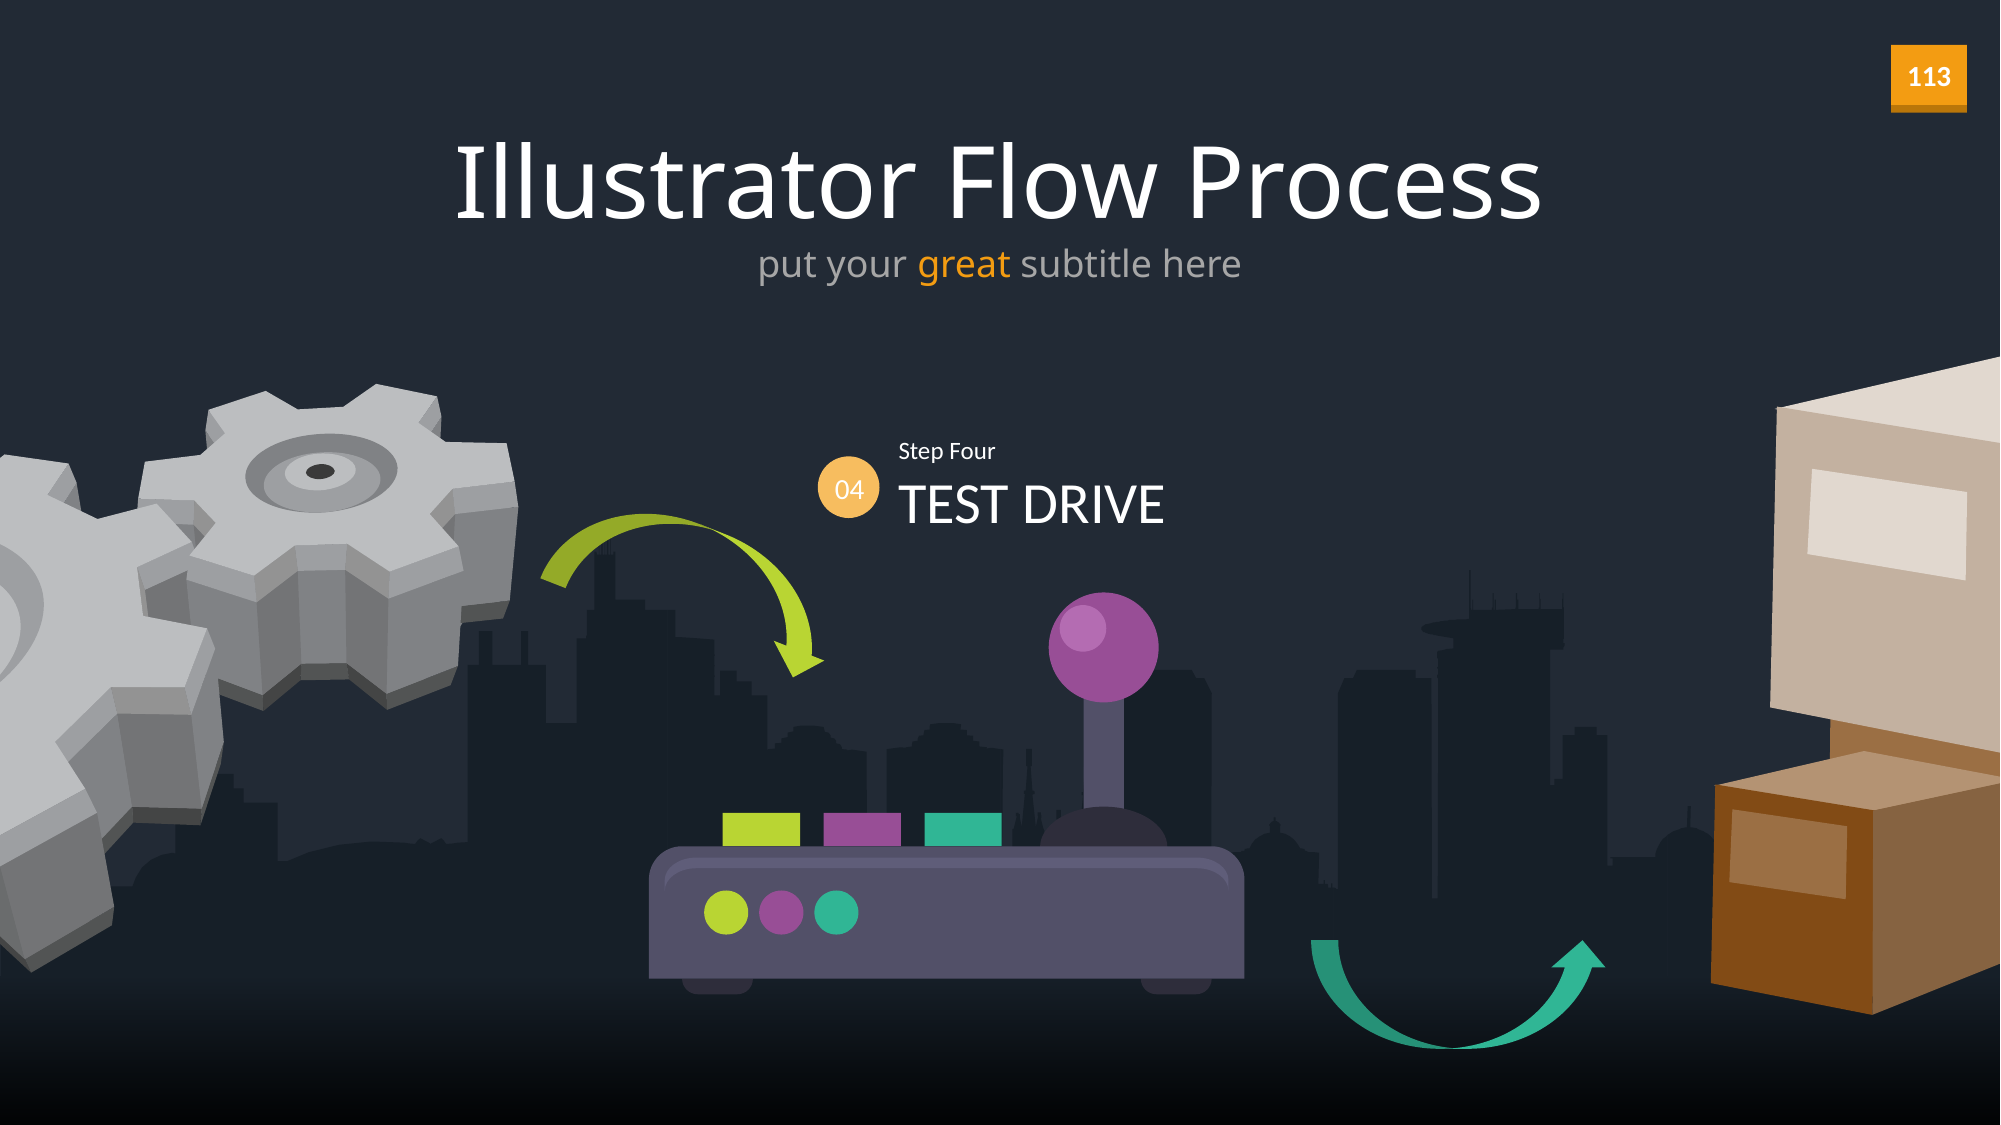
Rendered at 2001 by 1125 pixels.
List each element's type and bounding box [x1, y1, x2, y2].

text_box [439, 111, 1561, 293]
text_box [883, 427, 1182, 543]
text_box [0, 356, 2000, 1125]
text_box [816, 455, 881, 520]
